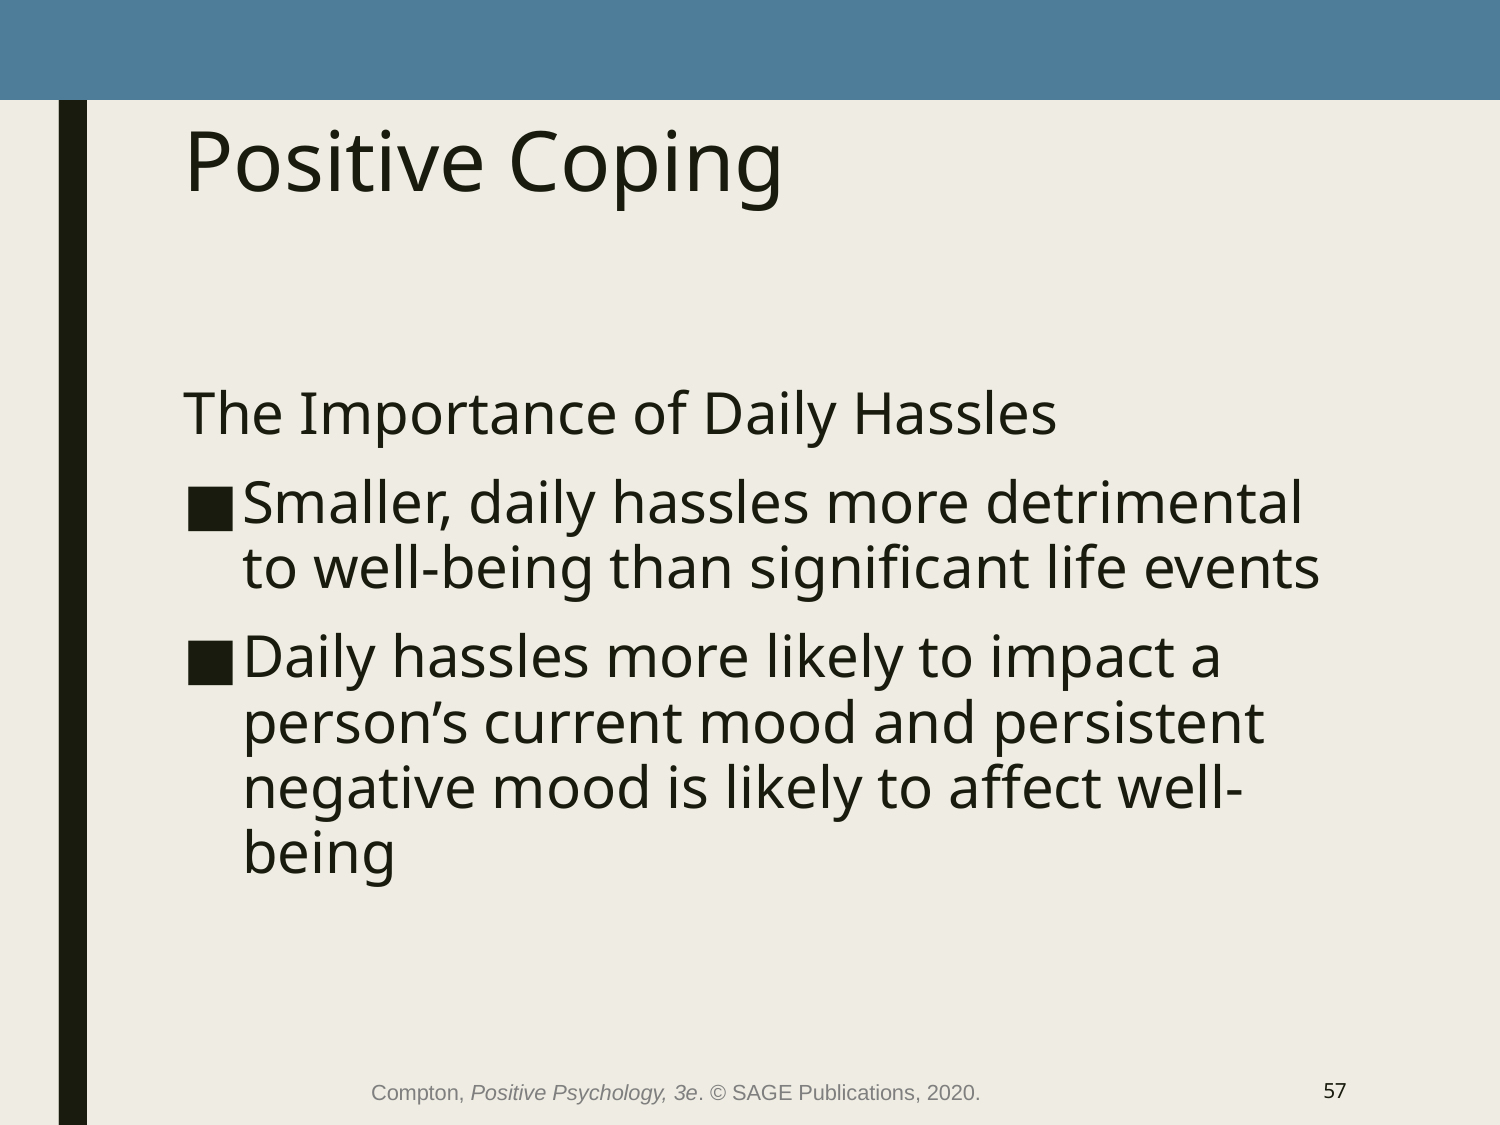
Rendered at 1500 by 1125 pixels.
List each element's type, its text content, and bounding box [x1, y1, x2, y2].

slide_number 57 [1165, 1058, 1362, 1125]
list The Importance of Daily Hassles Smaller, daily hassles more detrimental to well-being than significant life events Daily hassles more likely to impact a person’s current mood and persistent negative mood is likely to affect well-being [168, 375, 1351, 963]
footer Compton, Positive Psychology, 3e. © SAGE Publications, 2020. [355, 1058, 1129, 1125]
title Positive Coping [168, 112, 1351, 357]
